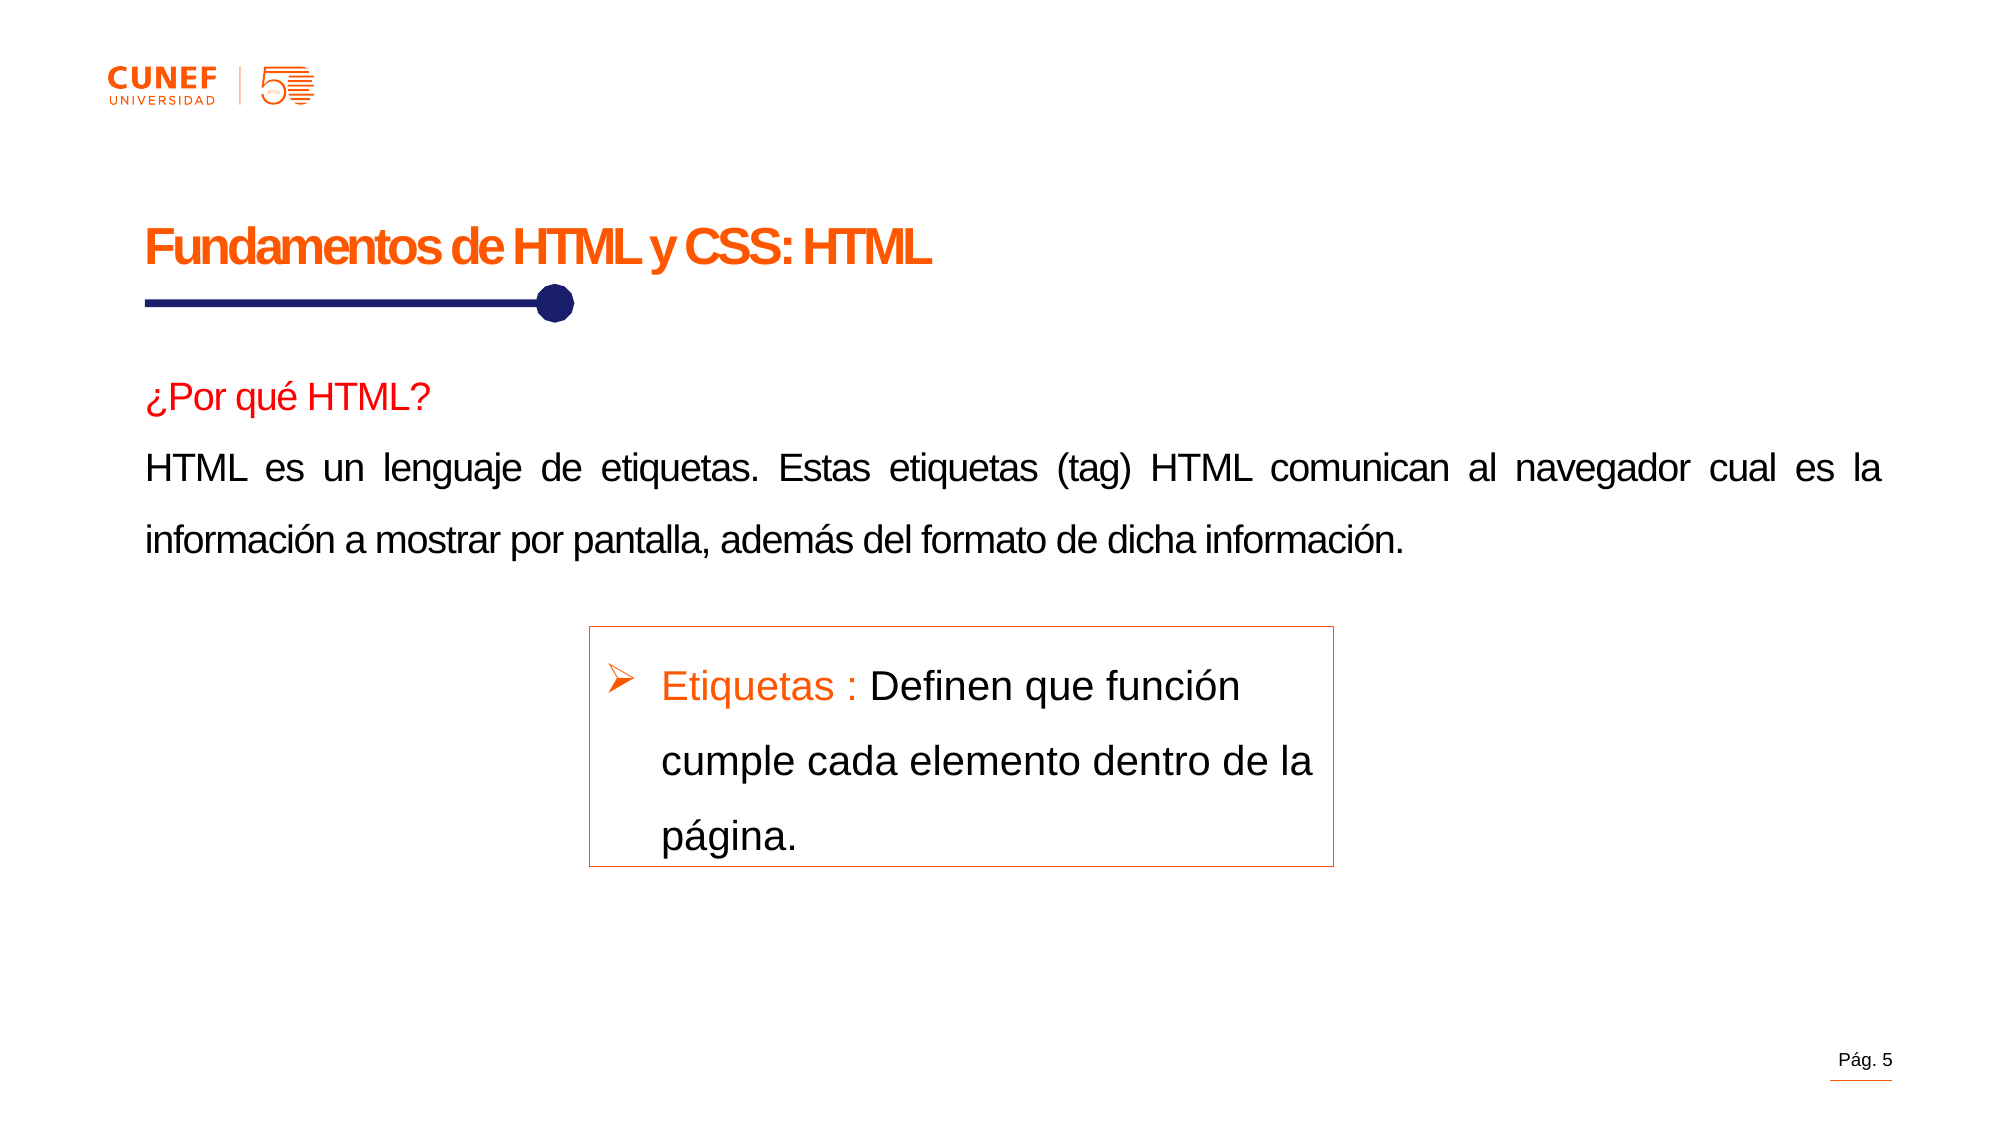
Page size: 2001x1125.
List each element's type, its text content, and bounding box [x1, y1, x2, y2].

text_box Fundamentos de HTML y CSS: HTML [145, 178, 1238, 276]
text_box [144, 292, 566, 314]
text_box ¿Por qué HTML? HTML es un lenguaje de etiquetas. Estas etiquetas (tag) HTML comunican al navegador cual es la información a mostrar por pantalla, además del formato de dicha información. [144, 347, 1883, 633]
picture [108, 66, 314, 105]
text_box Etiquetas : Definen que función cumple cada elemento dentro de la página. [589, 626, 1334, 867]
